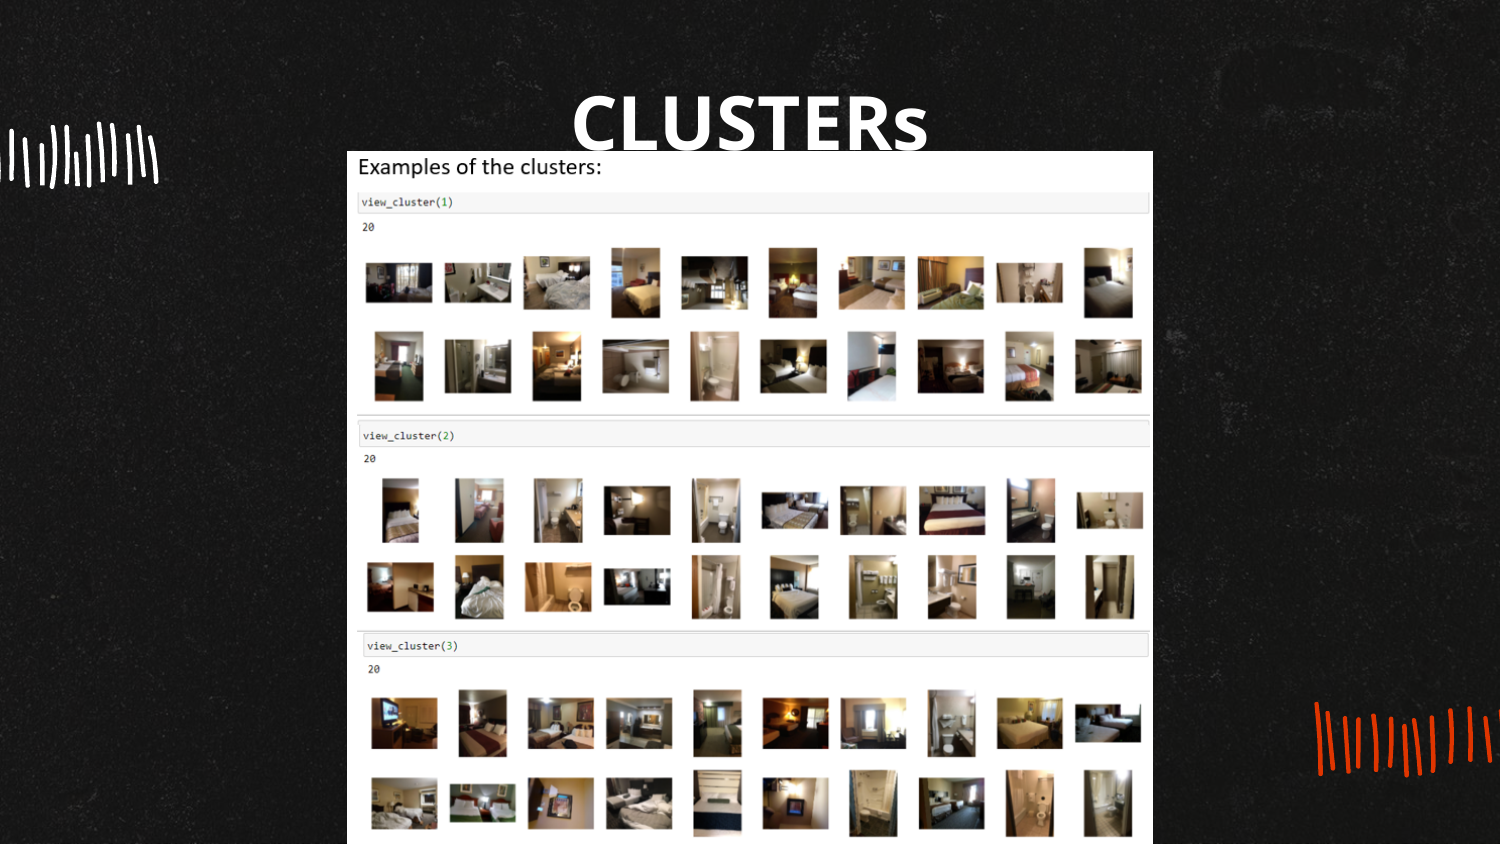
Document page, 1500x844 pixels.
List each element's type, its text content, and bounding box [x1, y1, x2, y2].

title CLUSTERs [118, 72, 1382, 167]
picture [346, 151, 1154, 844]
